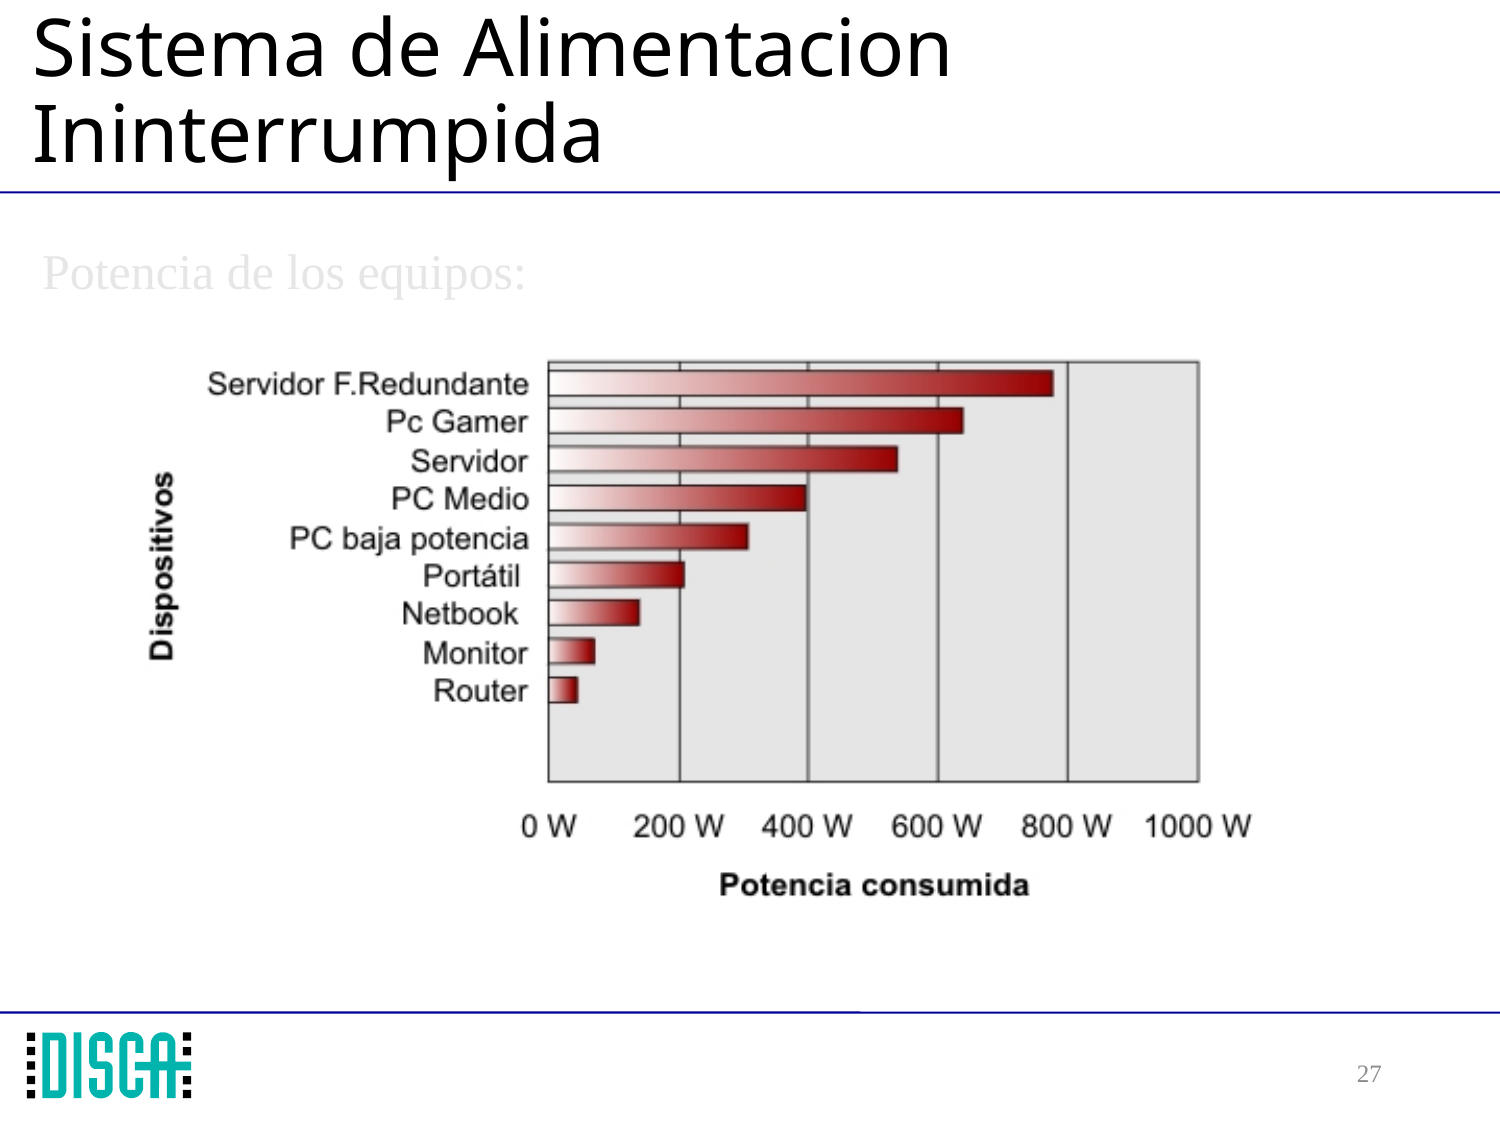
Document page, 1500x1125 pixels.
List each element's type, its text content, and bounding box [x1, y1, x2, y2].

slide_number 27 [1059, 1042, 1397, 1103]
list Potencia de los equipos: [27, 232, 1474, 907]
title Sistema de Alimentacion Ininterrumpida [18, 0, 1421, 188]
picture [108, 341, 1276, 942]
